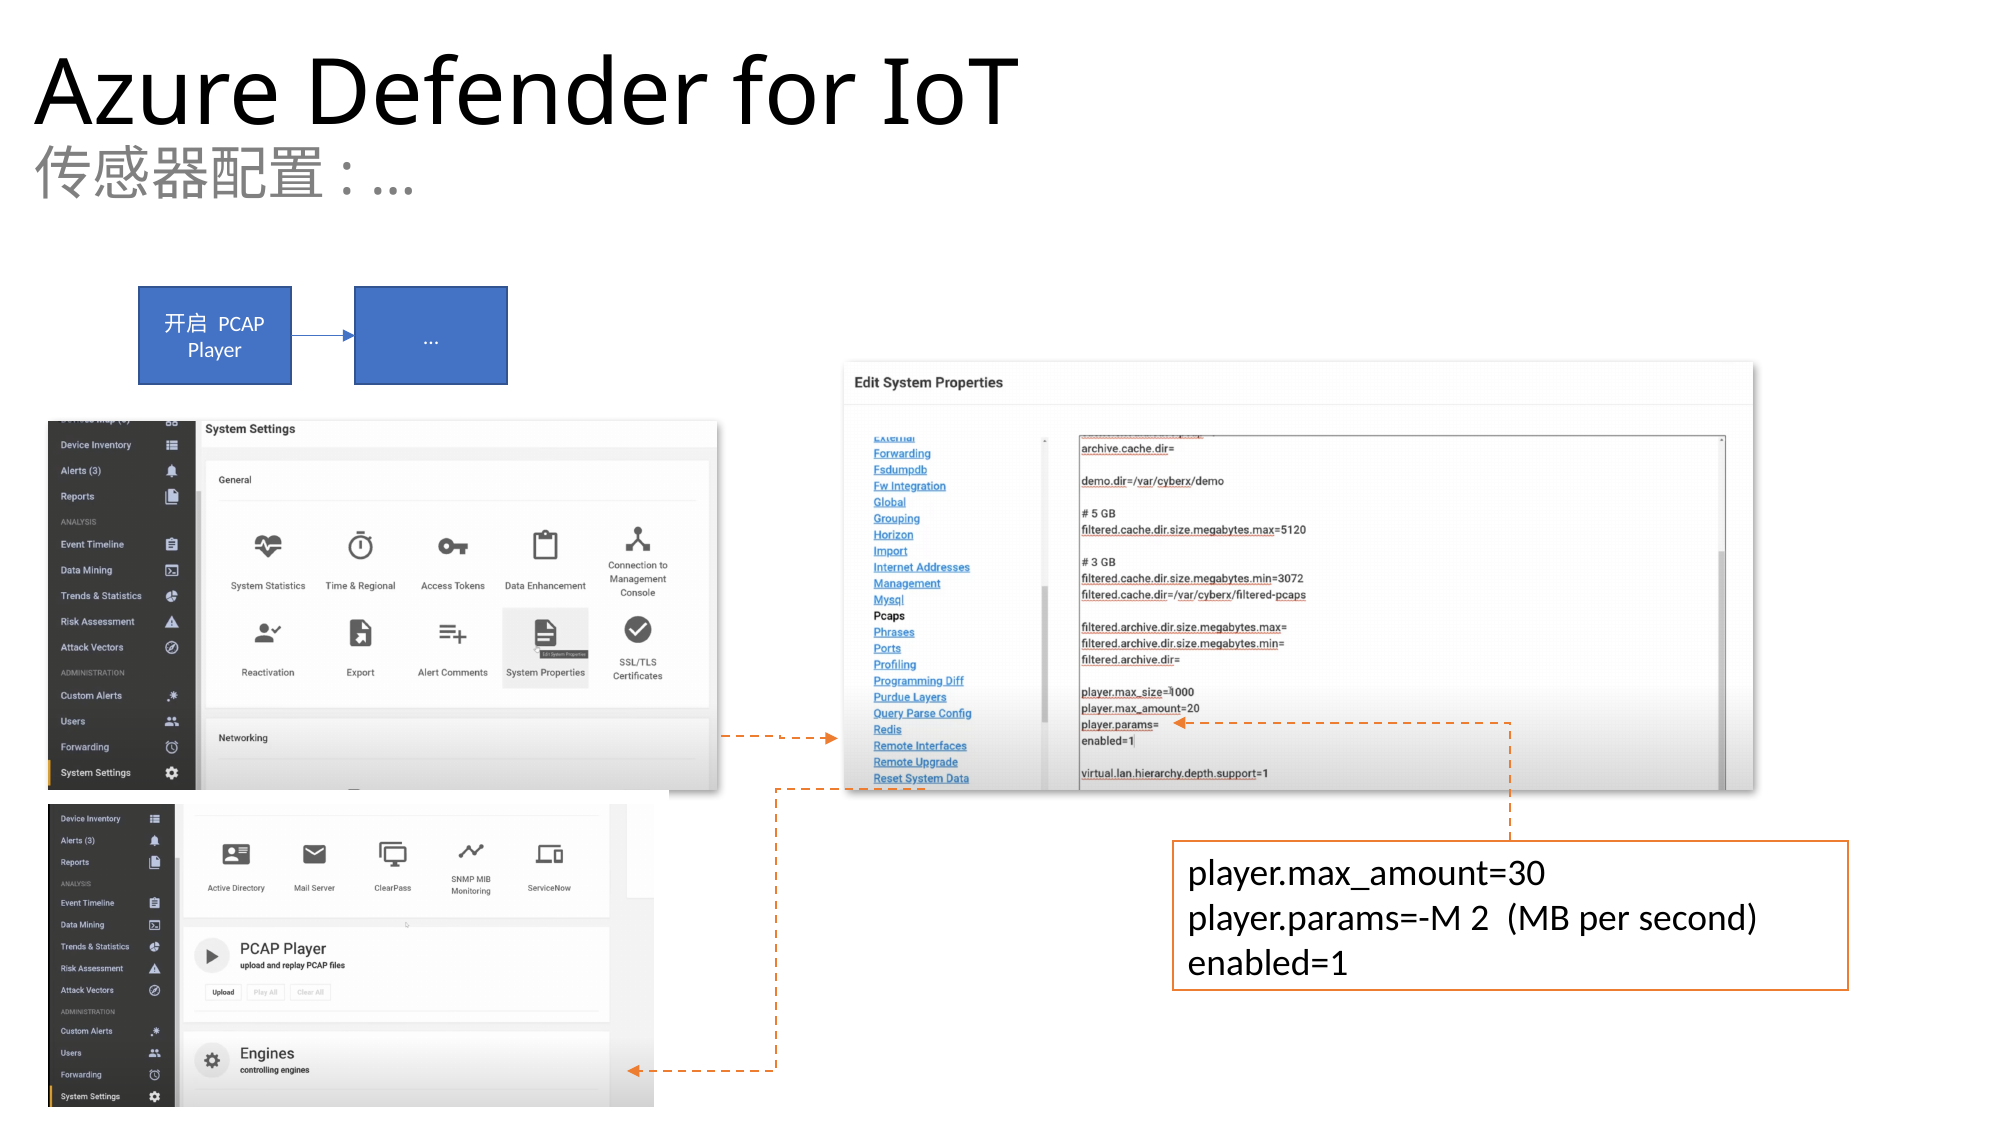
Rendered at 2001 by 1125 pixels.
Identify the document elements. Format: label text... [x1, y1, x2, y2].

title Azure Defender for IoT 传感器配置: … [19, 17, 1745, 236]
text_box player.max_amount=30 player.params=-M 2 (MB per second) enabled=1 [1172, 840, 1849, 991]
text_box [1282, 613, 1401, 951]
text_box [626, 789, 926, 1071]
text_box … [354, 286, 508, 385]
picture [48, 421, 717, 790]
text_box 开启 PCAP Player [138, 286, 292, 385]
picture [48, 804, 655, 1108]
picture [844, 362, 1753, 790]
